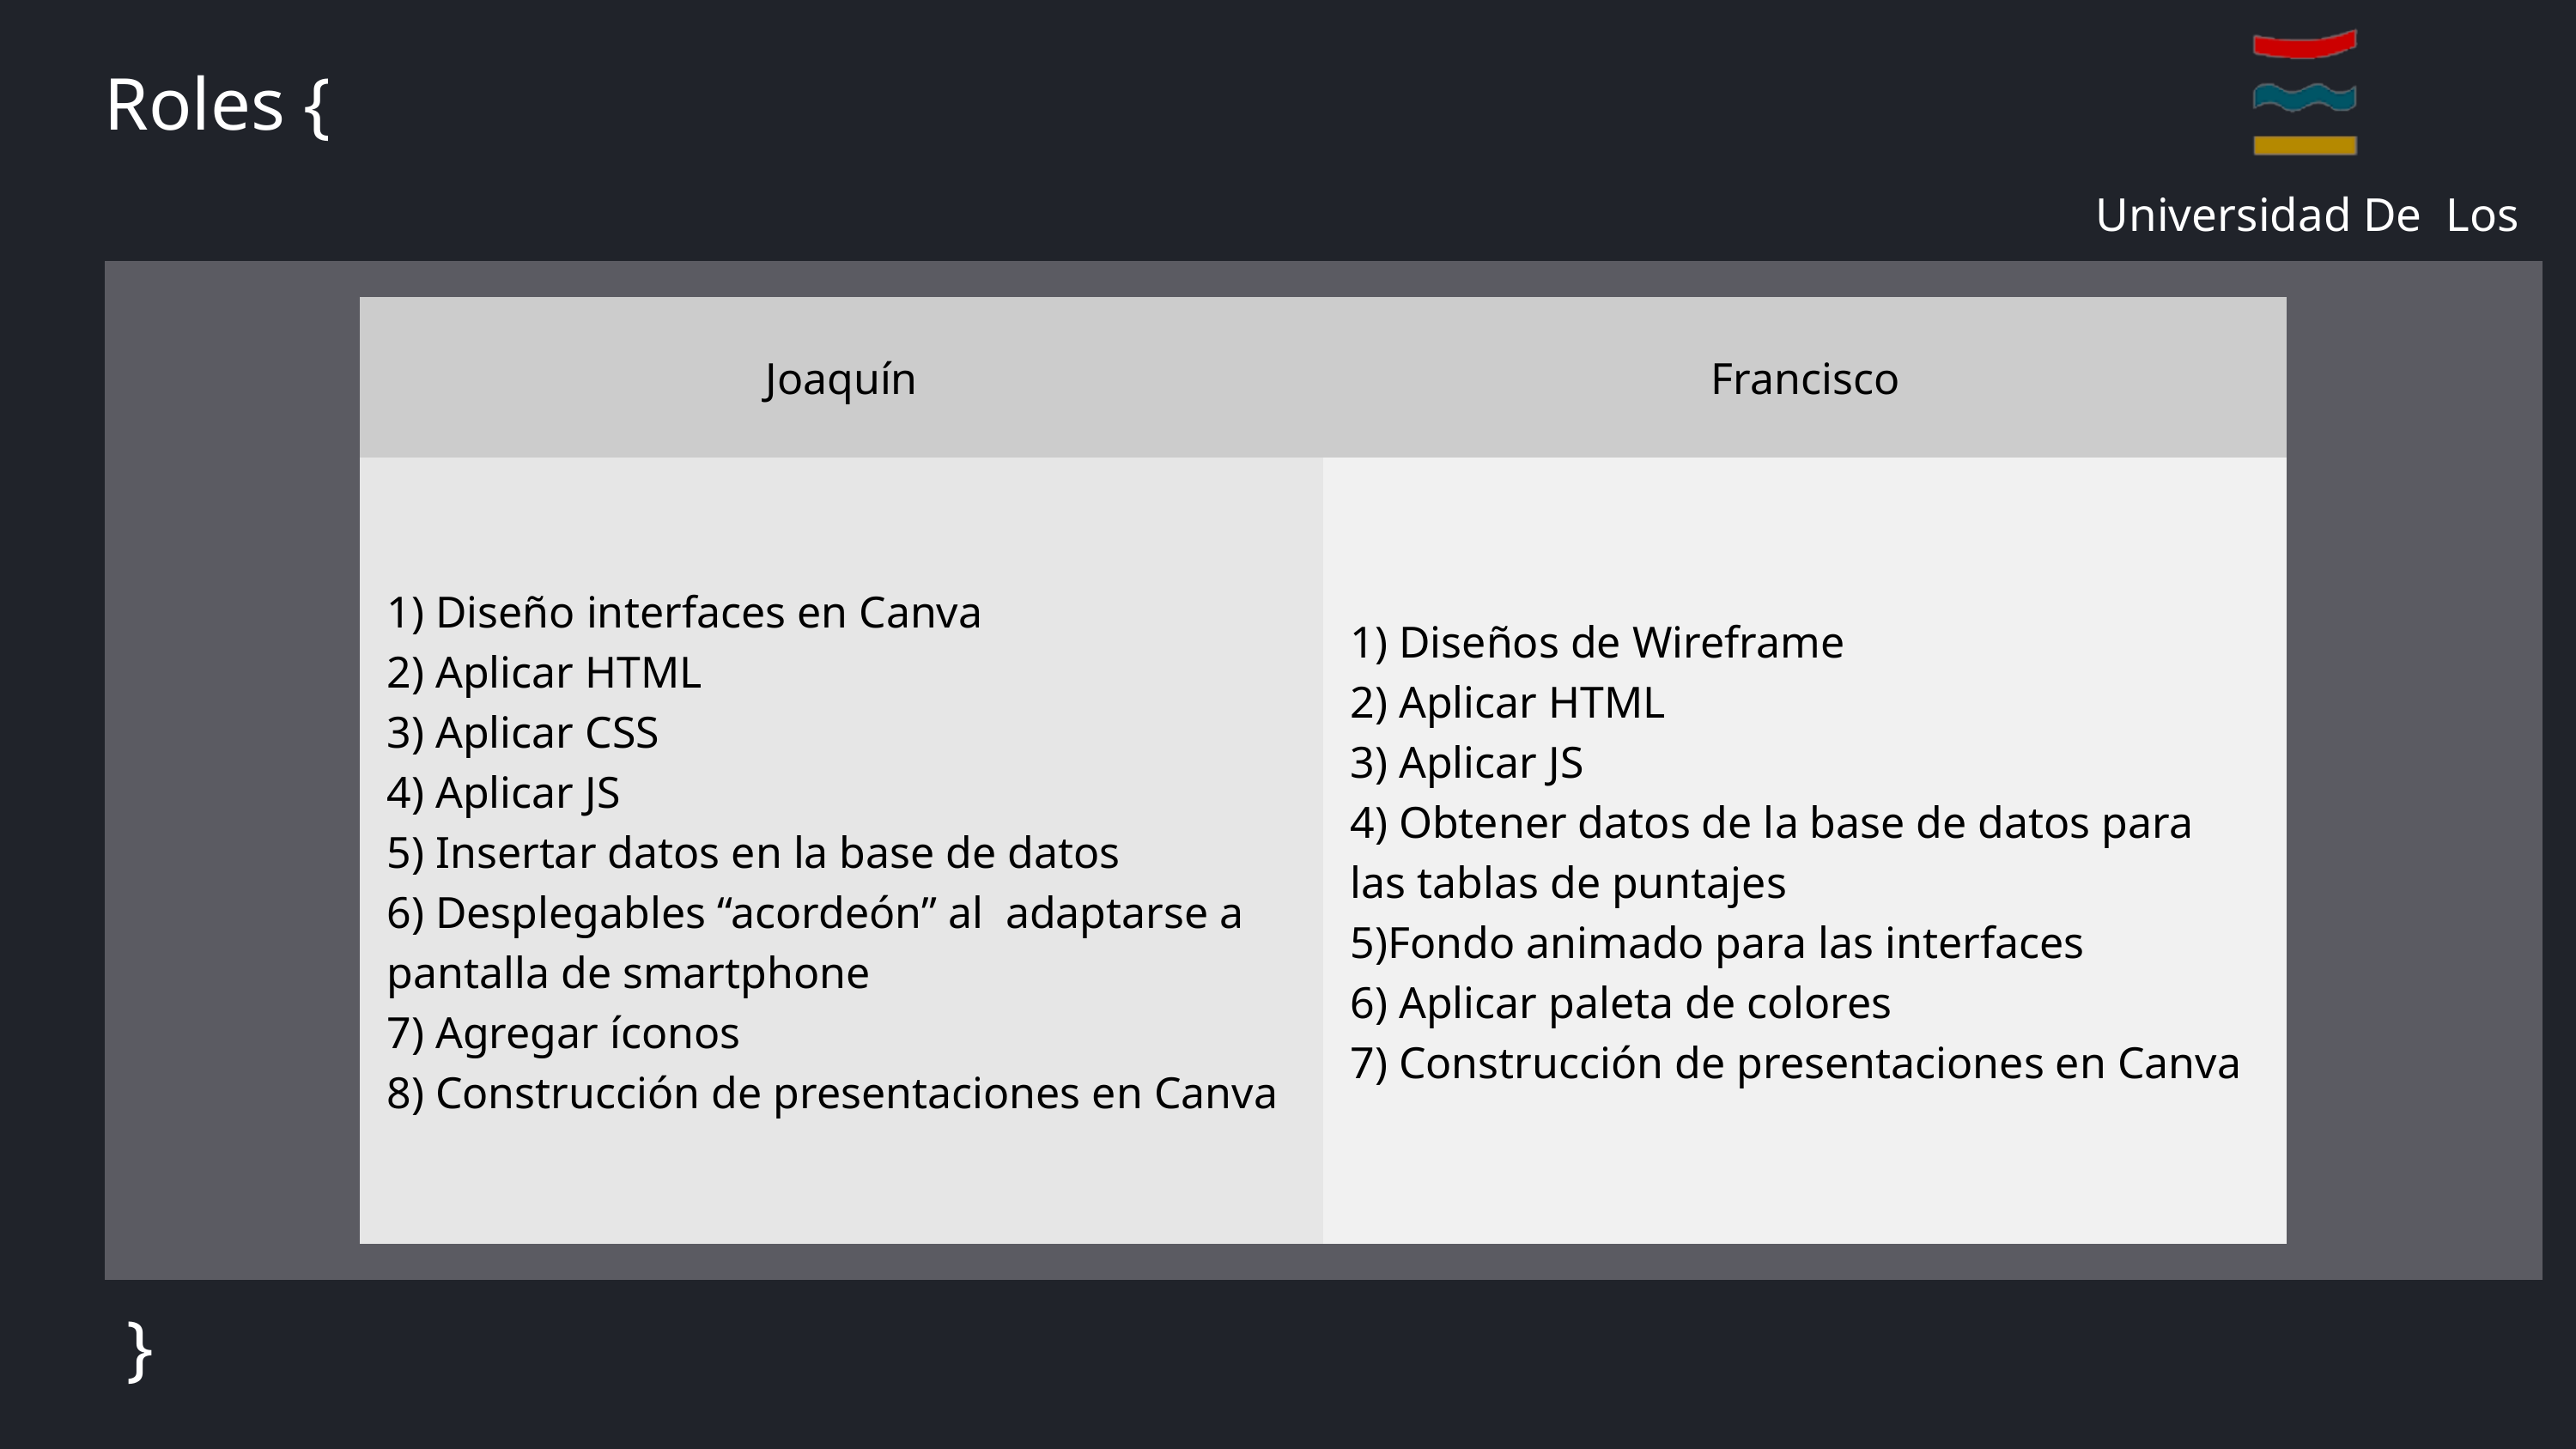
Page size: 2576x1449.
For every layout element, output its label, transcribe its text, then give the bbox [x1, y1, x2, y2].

text_box } [55, 1306, 155, 1388]
text_box Roles { [104, 63, 1520, 145]
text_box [104, 260, 2543, 1281]
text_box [2038, 10, 2576, 239]
